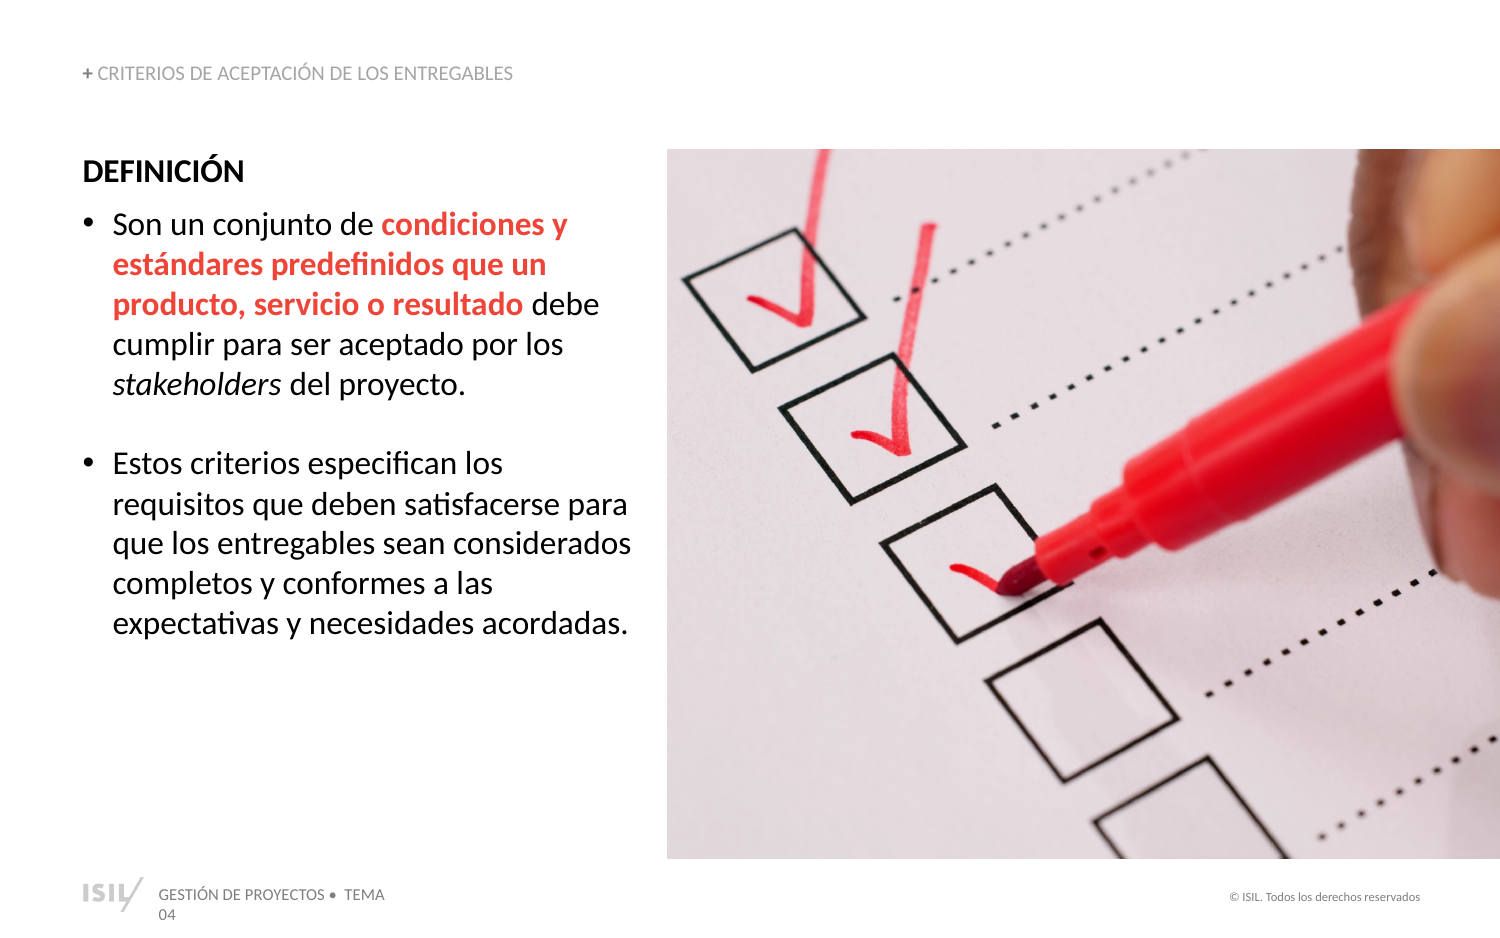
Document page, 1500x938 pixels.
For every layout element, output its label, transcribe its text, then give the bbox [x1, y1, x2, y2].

text_box DEFINICIÓN Son un conjunto de condiciones y estándares predefinidos que un producto, servicio o resultado debe cumplir para ser aceptado por los stakeholders del proyecto. Estos criterios especifican los requisitos que deben satisfacerse para que los entregables sean considerados completos y conformes a las expectativas y necesidades acordadas. [82, 149, 642, 642]
picture [666, 149, 1500, 859]
text_box + CRITERIOS DE ACEPTACIÓN DE LOS ENTREGABLES [82, 61, 721, 85]
